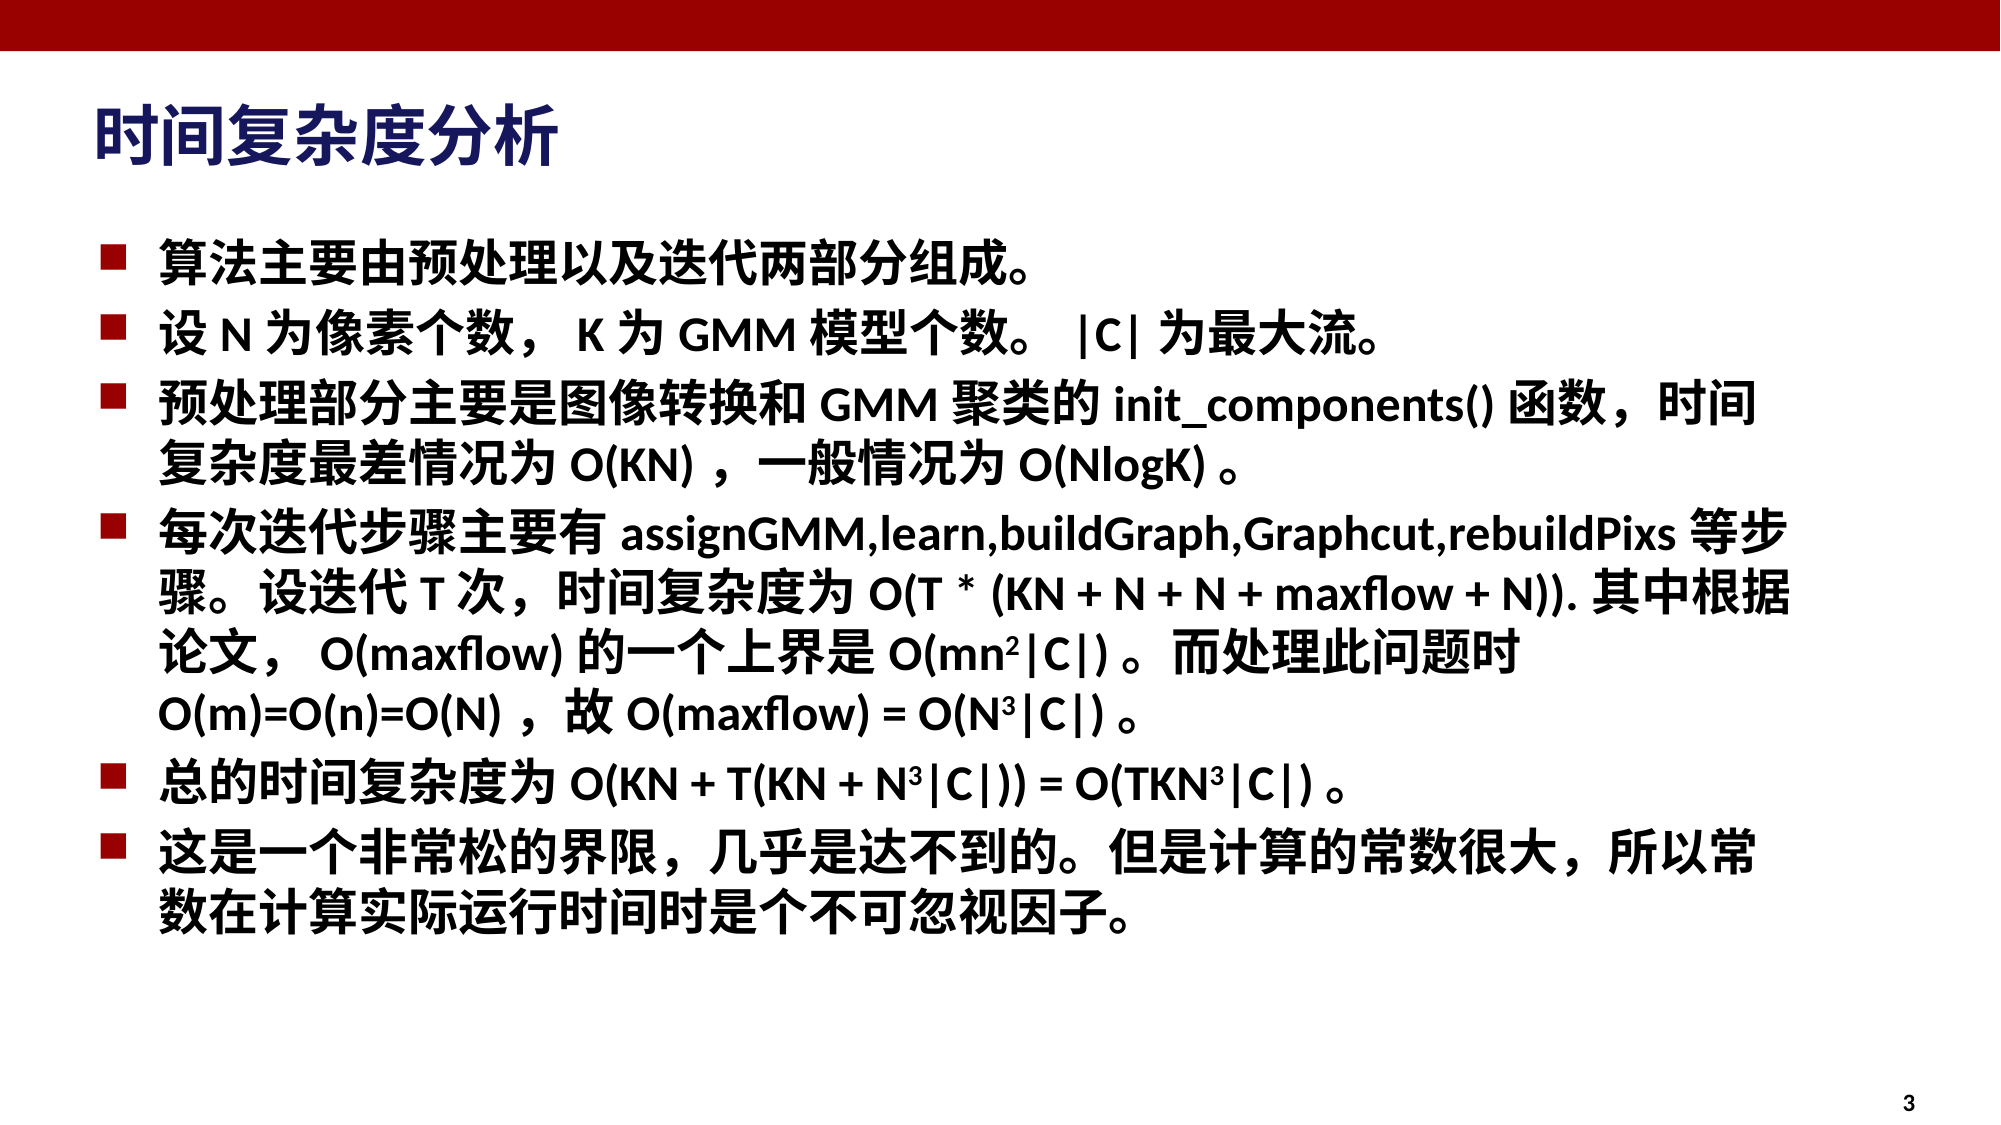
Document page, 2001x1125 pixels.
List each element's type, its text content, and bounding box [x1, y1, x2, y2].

title 时间复杂度分析 [77, 71, 1739, 197]
list 算法主要由预处理以及迭代两部分组成。 设N为像素个数，K为GMM模型个数。|C|为最大流。 预处理部分主要是图像转换和GMM聚类的init_components()函数，时间复杂度最差情况为O(KN)，一般情况为O(NlogK)。 每次迭代步骤主要有assignGMM,learn,buildGraph,Graphcut,rebuildPixs等步骤。设迭代T次，时间复杂度为O(T * (KN + N + N + maxflow + N)).其中根据论文，O(maxflow)的一个上界是O(mn2|C|)。而处理此问题时O(m)=O(n)=O(N)，故O(maxflow) = O(N3|C|)。 总的时间复杂度为O(KN + T(KN + N3|C|)) = O(TKN3|C|)。 这是一个非常松的界限，几乎是达不到的。但是计算的常数很大，所以常数在计算实际运行时间时是个不可忽视因子。 [86, 223, 1815, 1040]
